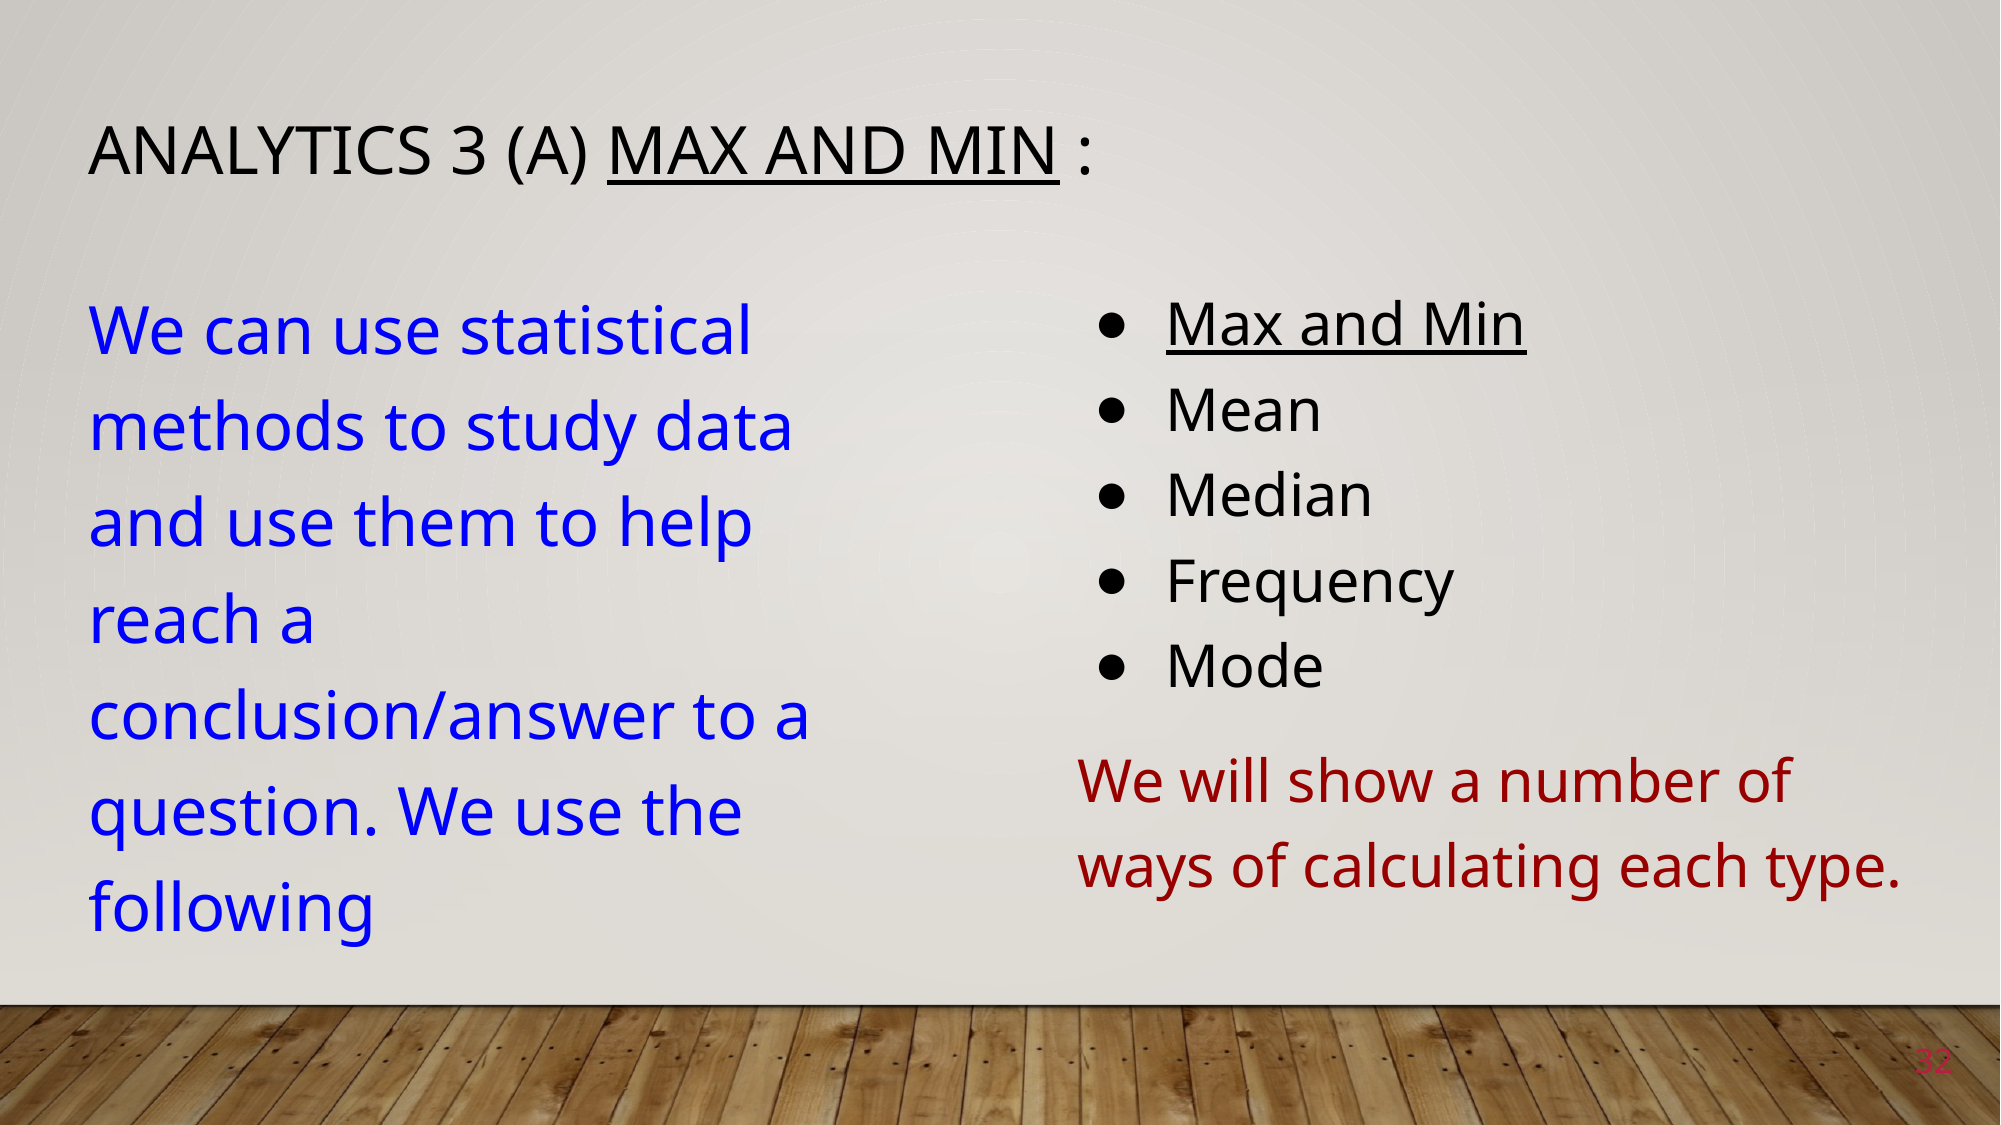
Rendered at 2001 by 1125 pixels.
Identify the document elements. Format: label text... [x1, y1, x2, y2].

list We can use statistical methods to study data and use them to help reach a conclusion/answer to a question. We use the following [68, 252, 943, 1000]
list Max and Min Mean Median Frequency Mode We will show a number of ways of calculating each type. [1056, 252, 1932, 1000]
title Analytics 3 (a) Max and min : [68, 97, 1932, 223]
slide_number 32 [1853, 1019, 1974, 1106]
picture [0, 1005, 2000, 1125]
